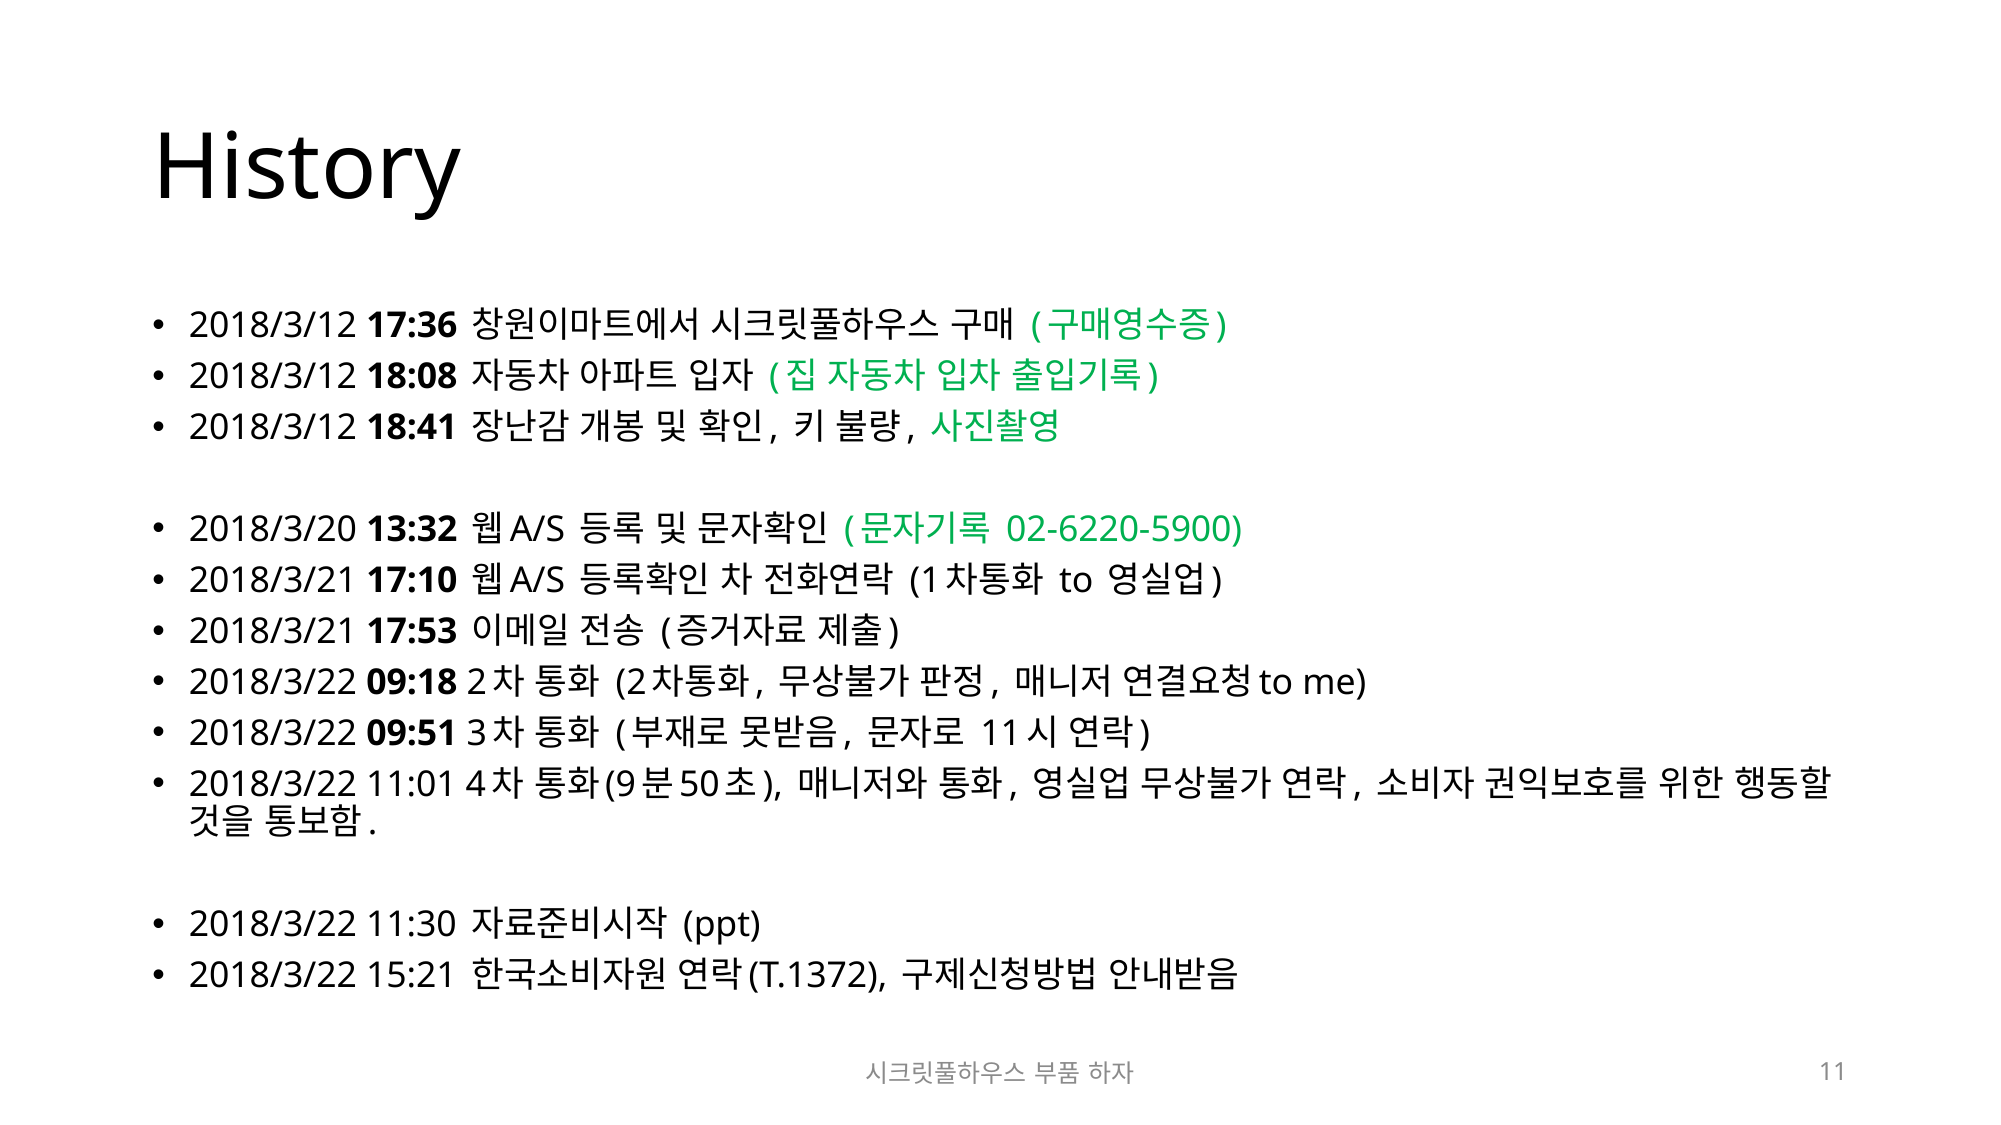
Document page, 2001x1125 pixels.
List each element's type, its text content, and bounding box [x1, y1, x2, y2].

footer 시크릿풀하우스 부품 하자 [662, 1042, 1338, 1103]
slide_number 11 [1412, 1042, 1863, 1103]
title History [137, 59, 1863, 278]
list 2018/3/12 17:36 창원이마트에서 시크릿풀하우스 구매 (구매영수증) 2018/3/12 18:08 자동차 아파트 입자 (집 자동차 입차 출입기록) 2018/3/12 18:41 장난감 개봉 및 확인, 키 불량, 사진촬영 2018/3/20 13:32 웹A/S 등록 및 문자확인 (문자기록 02-6220-5900) 2018/3/21 17:10 웹A/S 등록확인 차 전화연락 (1차통화 to 영실업) 2018/3/21 17:53 이메일 전송 (증거자료 제출) 2018/3/22 09:18 2차 통화 (2차통화, 무상불가 판정, 매니저 연결요청to me) 2018/3/22 09:51 3차 통화 (부재로 못받음, 문자로 11시 연락) 2018/3/22 11:01 4차 통화(9분50초), 매니저와 통화, 영실업 무상불가 연락, 소비자 권익보호를 위한 행동할 것을 통보함. 2018/3/22 11:30 자료준비시작 (ppt) 2018/3/22 15:21 한국소비자원 연락(T.1372), 구제신청방법 안내받음 [137, 299, 1863, 1014]
